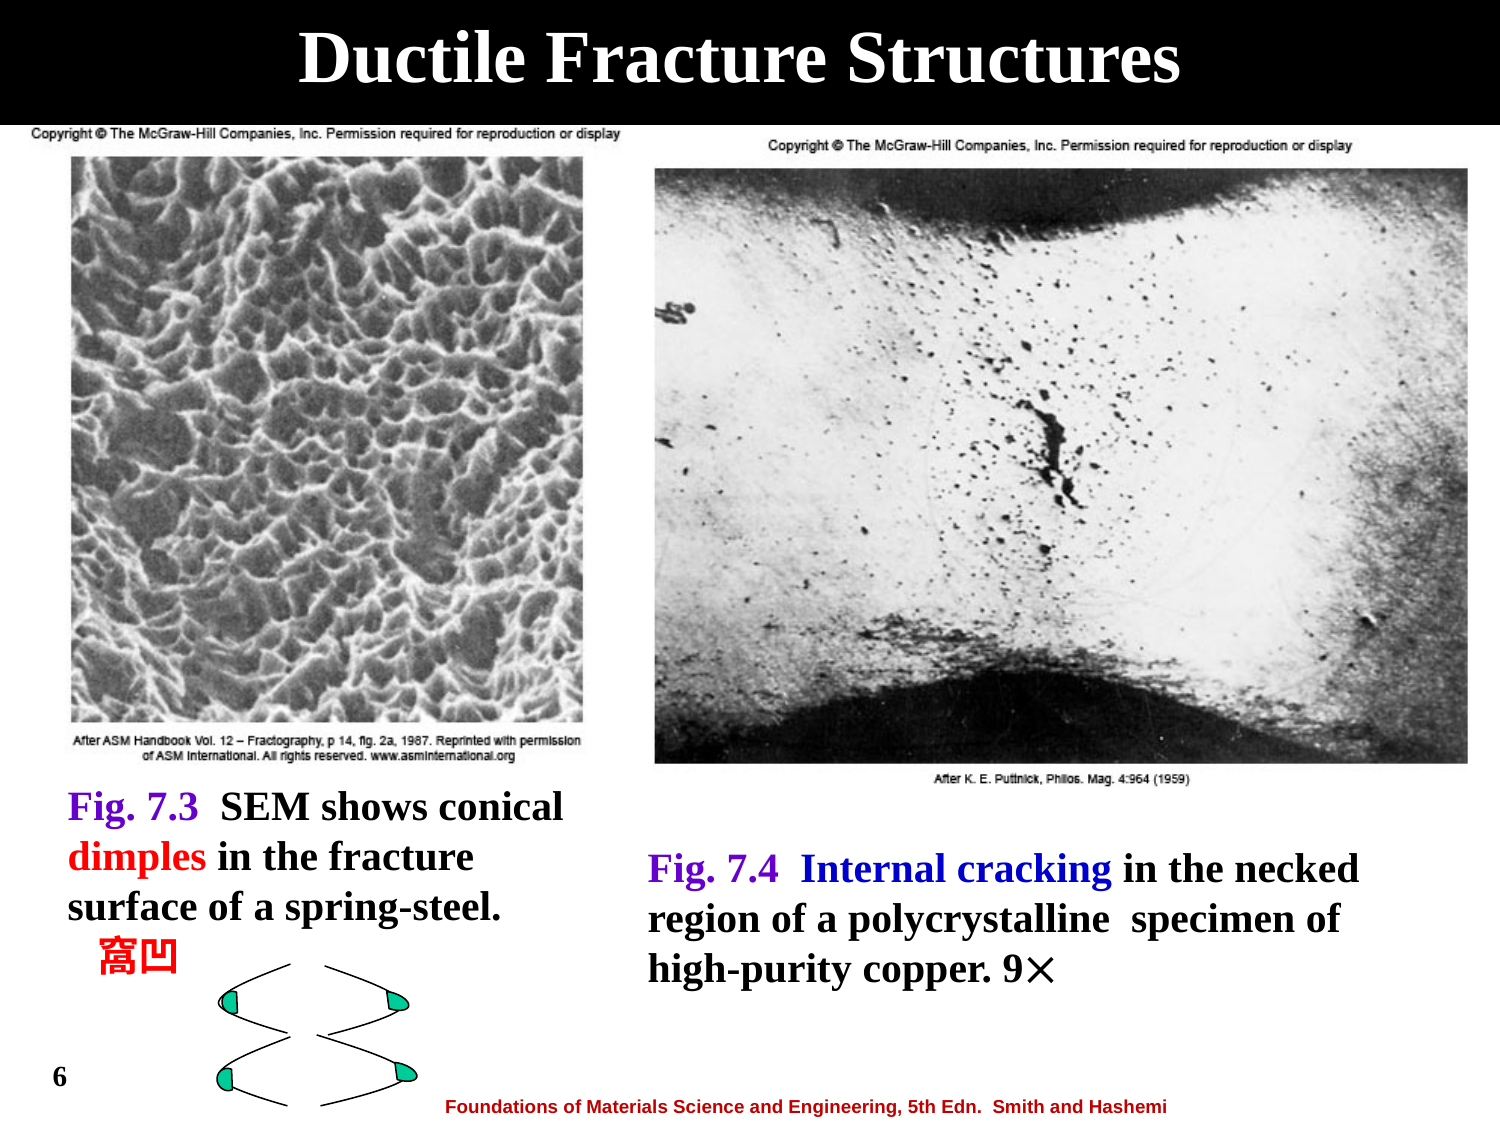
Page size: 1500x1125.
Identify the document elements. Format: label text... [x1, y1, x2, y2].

text_box Fig. 7.4 Internal cracking in the necked region of a polycrystalline specimen of high-purity copper. 9 [632, 832, 1451, 998]
picture [652, 136, 1471, 788]
picture [29, 125, 624, 765]
text_box [217, 1068, 233, 1091]
text_box [229, 964, 291, 1034]
text_box Fig. 7.3 SEM shows conical dimples in the fracture surface of a spring-steel. [53, 773, 600, 937]
text_box Ductile Fracture Structures [0, 0, 1500, 125]
text_box [324, 965, 398, 1035]
text_box [222, 991, 238, 1014]
text_box [218, 993, 225, 1011]
text_box [316, 1034, 402, 1106]
text_box 窩凹 [82, 922, 196, 987]
slide_number 6 [0, 1049, 83, 1125]
text_box [386, 991, 409, 1011]
text_box [222, 1036, 291, 1106]
text_box [394, 1062, 417, 1082]
